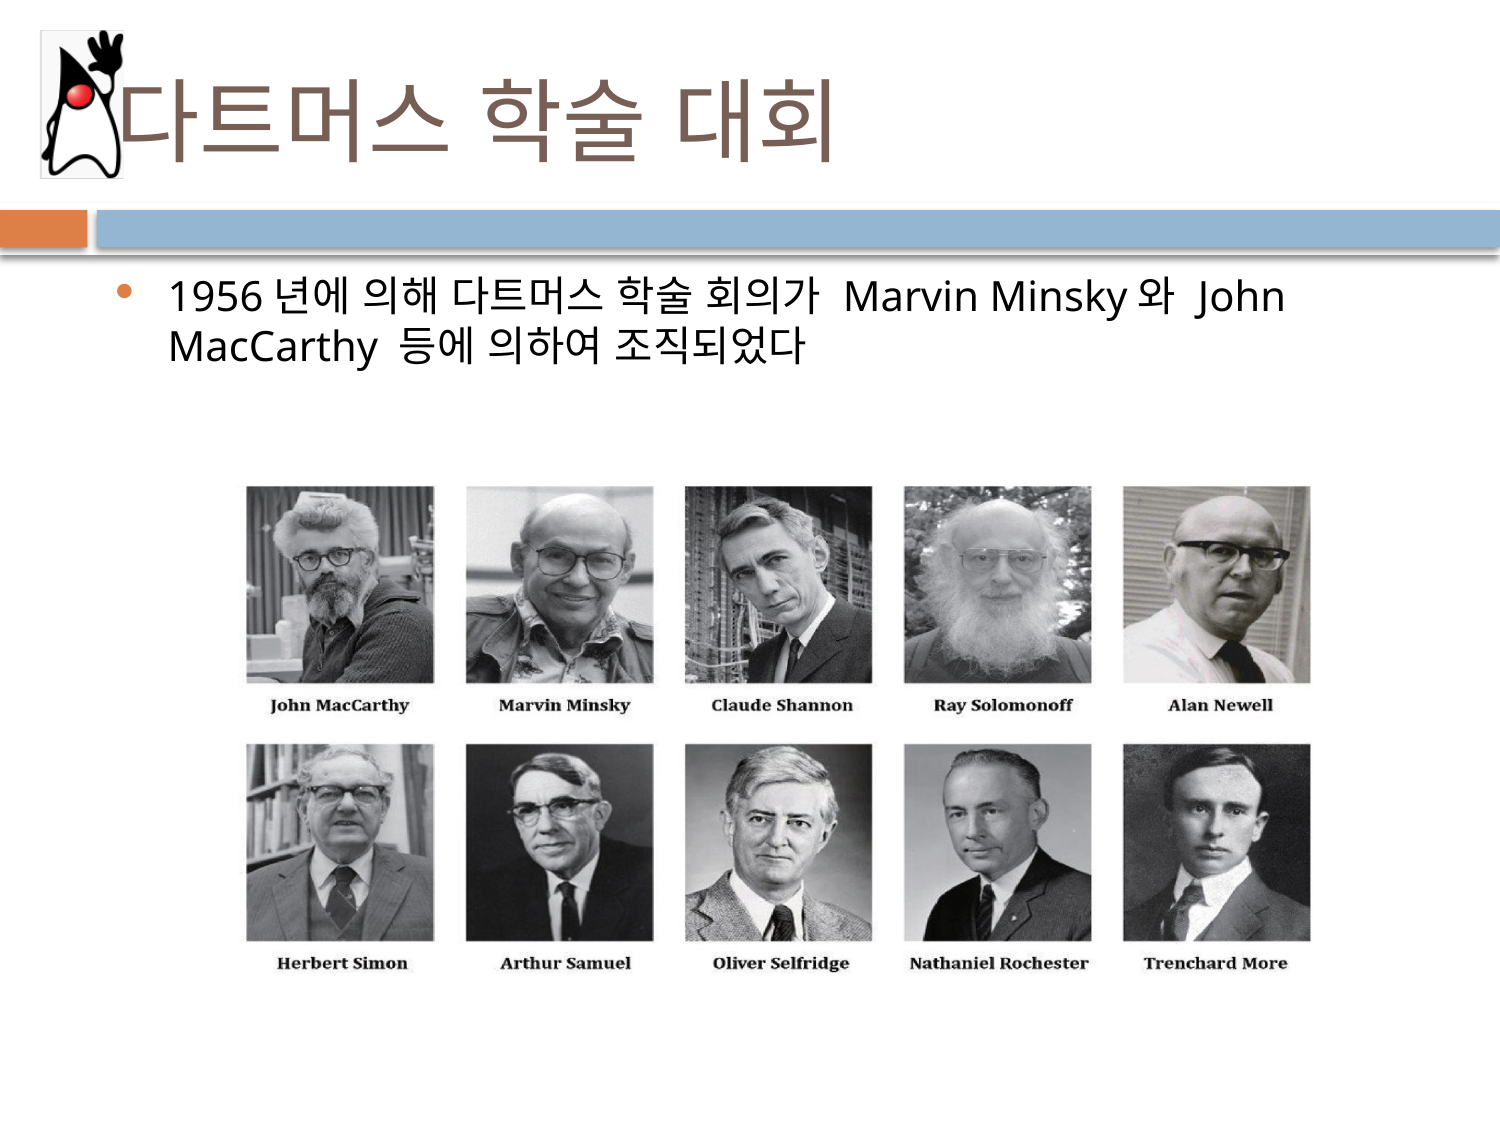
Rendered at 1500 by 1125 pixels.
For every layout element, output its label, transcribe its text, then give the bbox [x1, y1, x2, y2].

picture [225, 481, 1313, 991]
list 1956년에 의해 다트머스 학술 회의가 Marvin Minsky와 John MacCarthy 등에 의하여 조직되었다 [100, 262, 1438, 1000]
picture [39, 30, 124, 179]
title 다트머스 학술 대회 [100, 37, 1438, 200]
